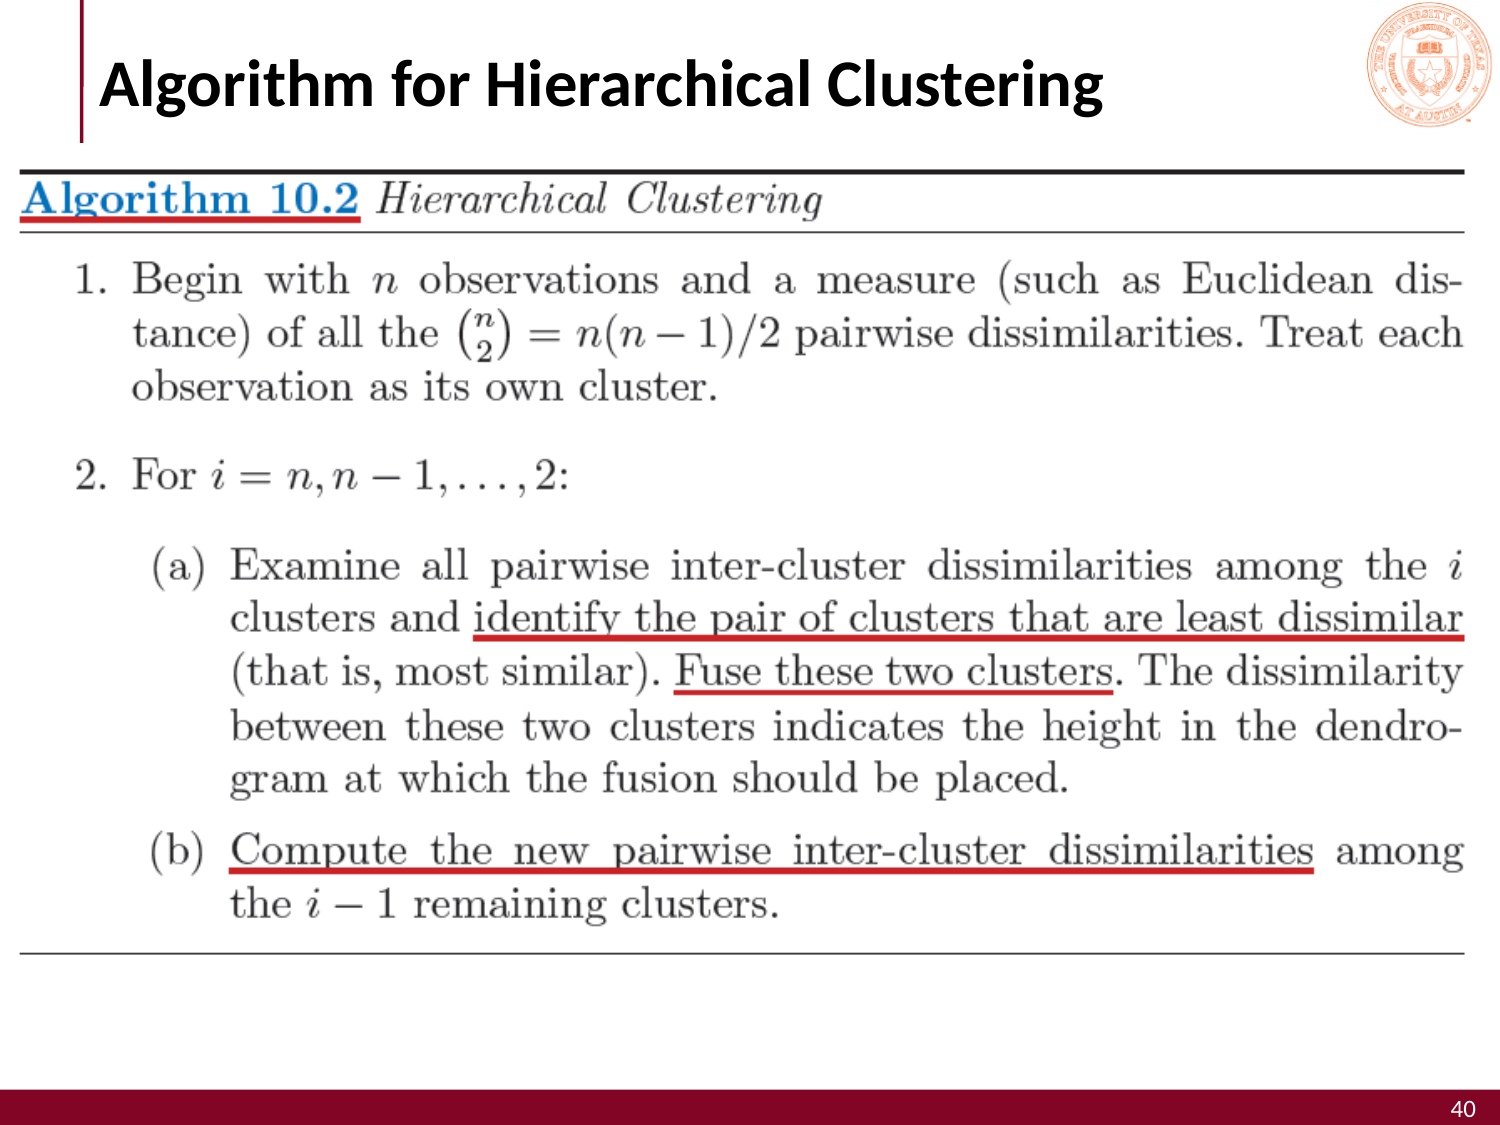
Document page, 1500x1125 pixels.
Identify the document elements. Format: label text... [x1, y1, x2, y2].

title Algorithm for Hierarchical Clustering [84, 37, 1380, 122]
picture [0, 143, 1500, 980]
picture [1360, 0, 1498, 140]
slide_number 40 [1141, 1077, 1492, 1125]
